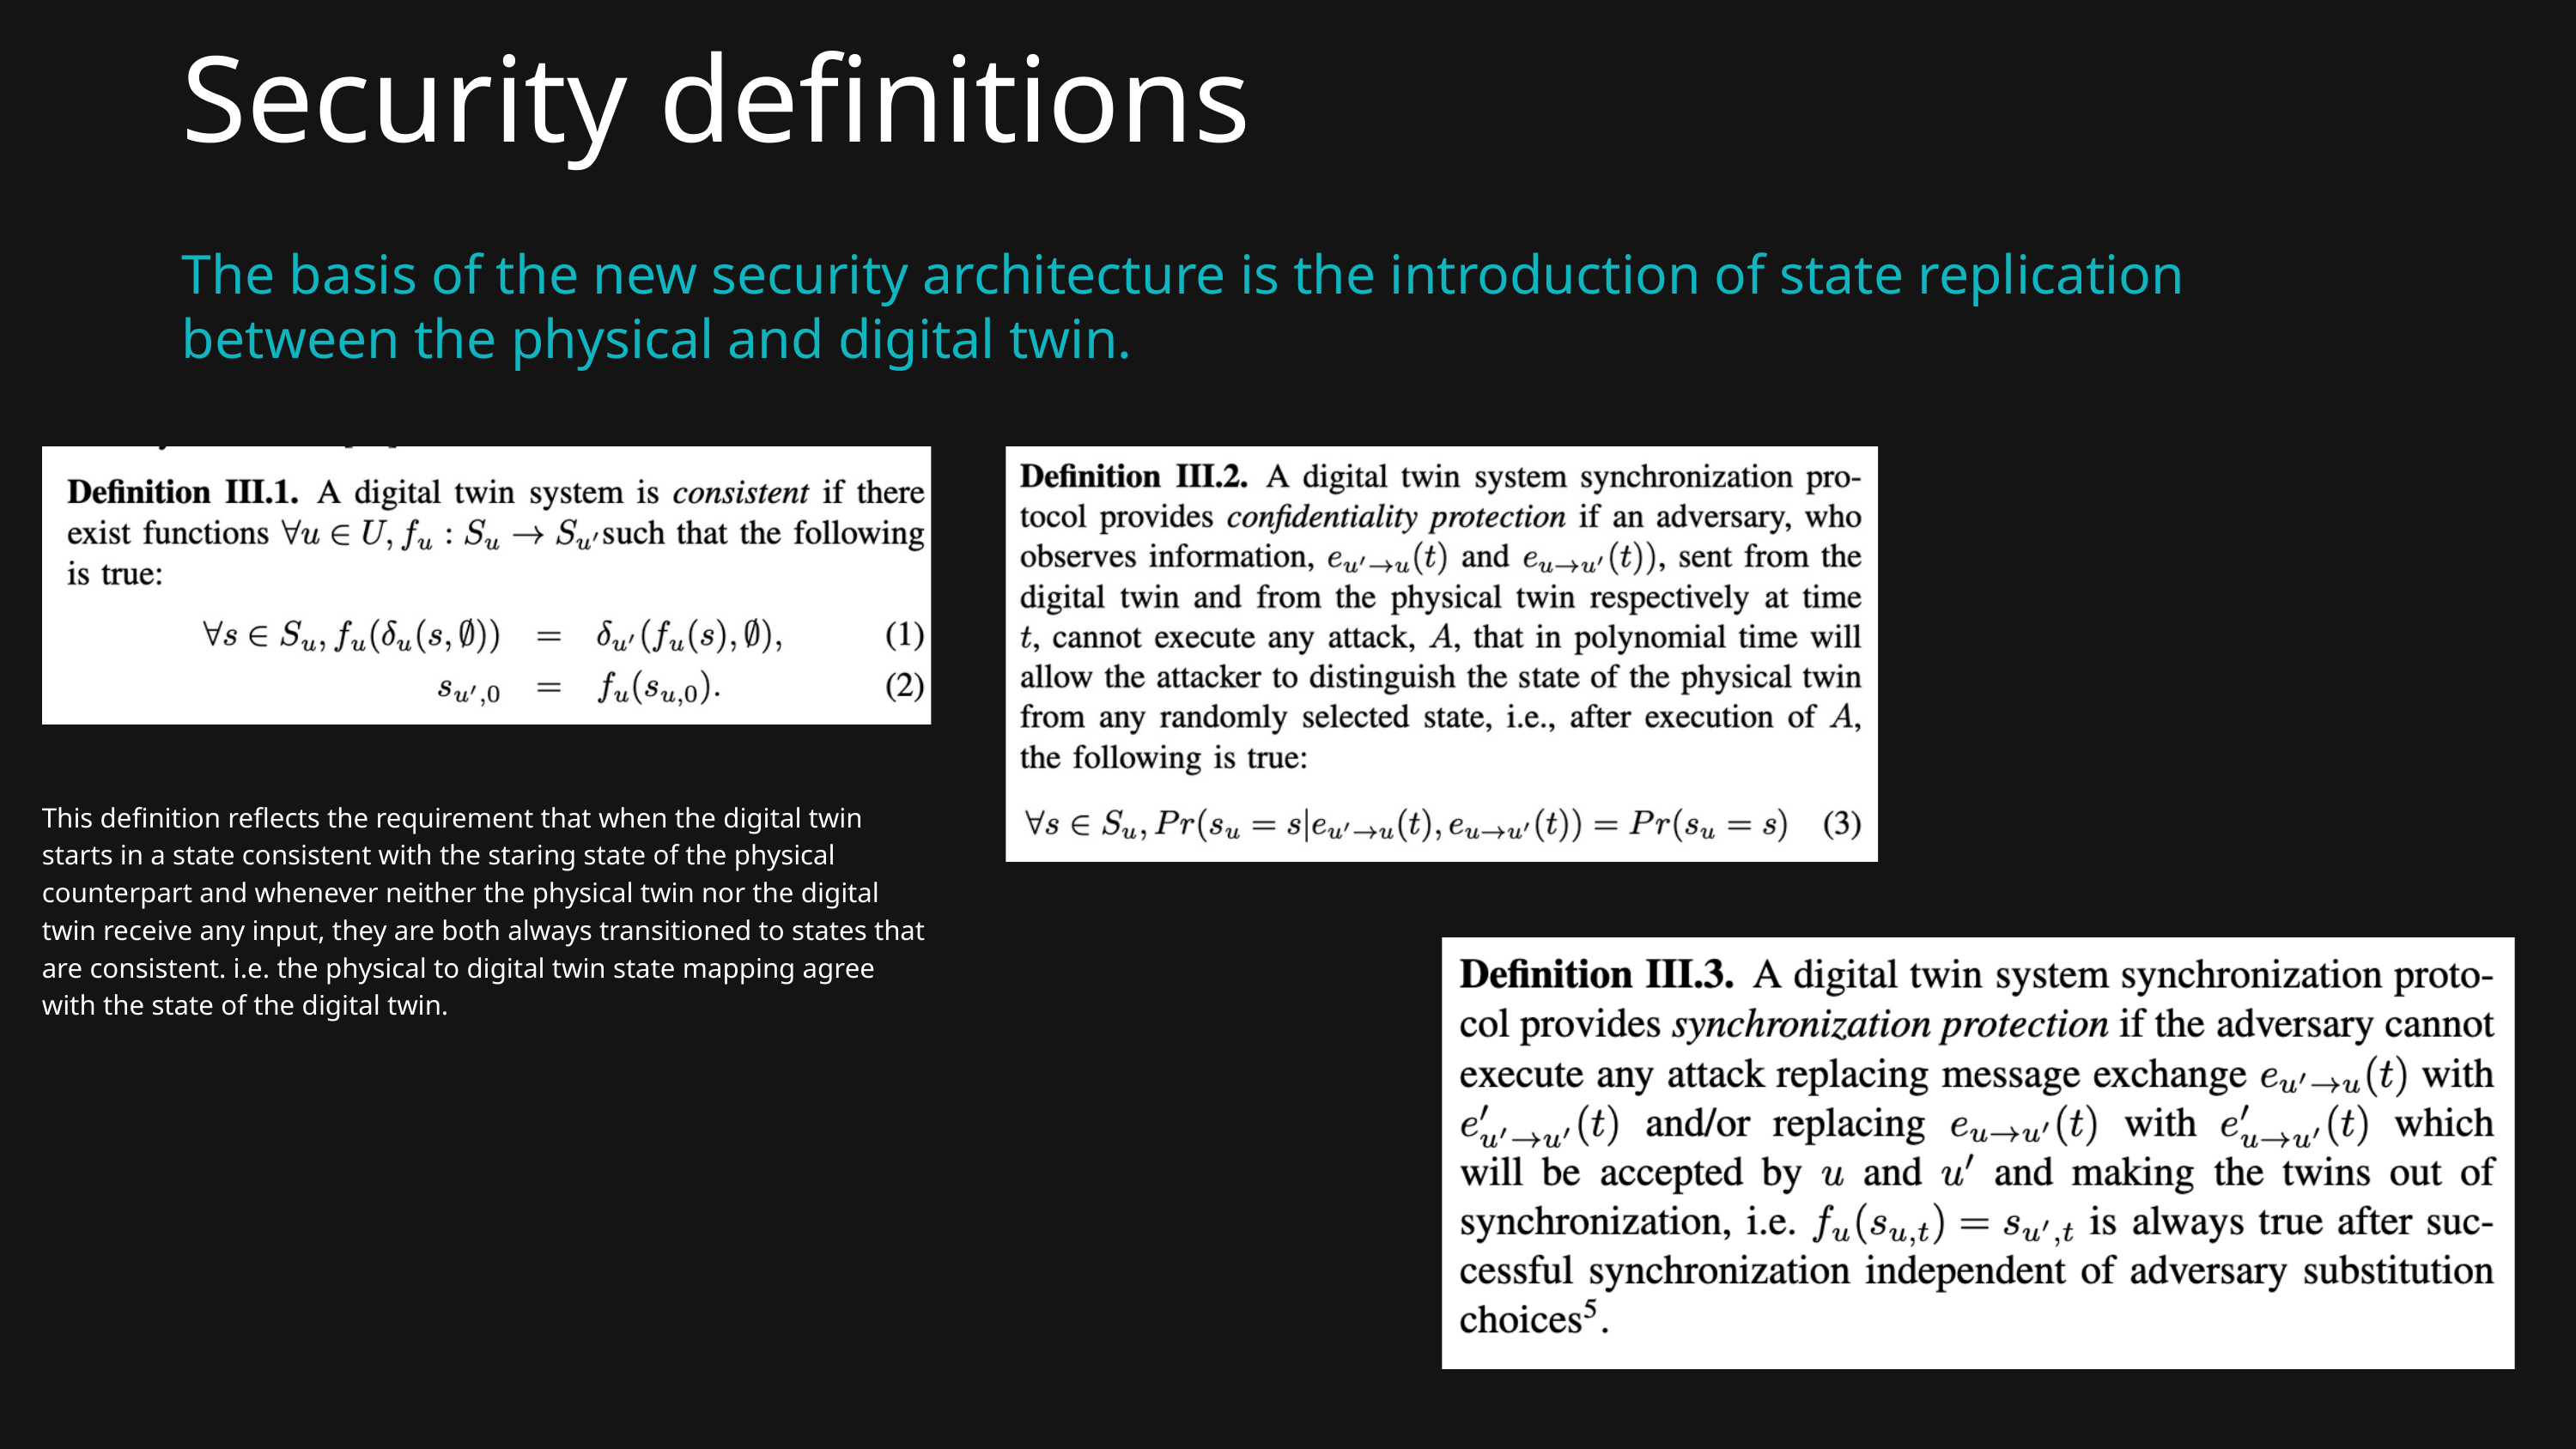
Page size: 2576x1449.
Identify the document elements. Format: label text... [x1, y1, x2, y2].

text_box [1442, 937, 2515, 1369]
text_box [181, 22, 2272, 371]
text_box This definition reflects the requirement that when the digital twin starts in a state consistent with the staring state of the physical counterpart and whenever neither the physical twin nor the digital twin receive any input, they are both always transitioned to states that are consistent. i.e. the physical to digital twin state mapping agree with the state of the digital twin. [42, 795, 935, 1022]
text_box [42, 446, 932, 724]
text_box [1005, 446, 1879, 862]
